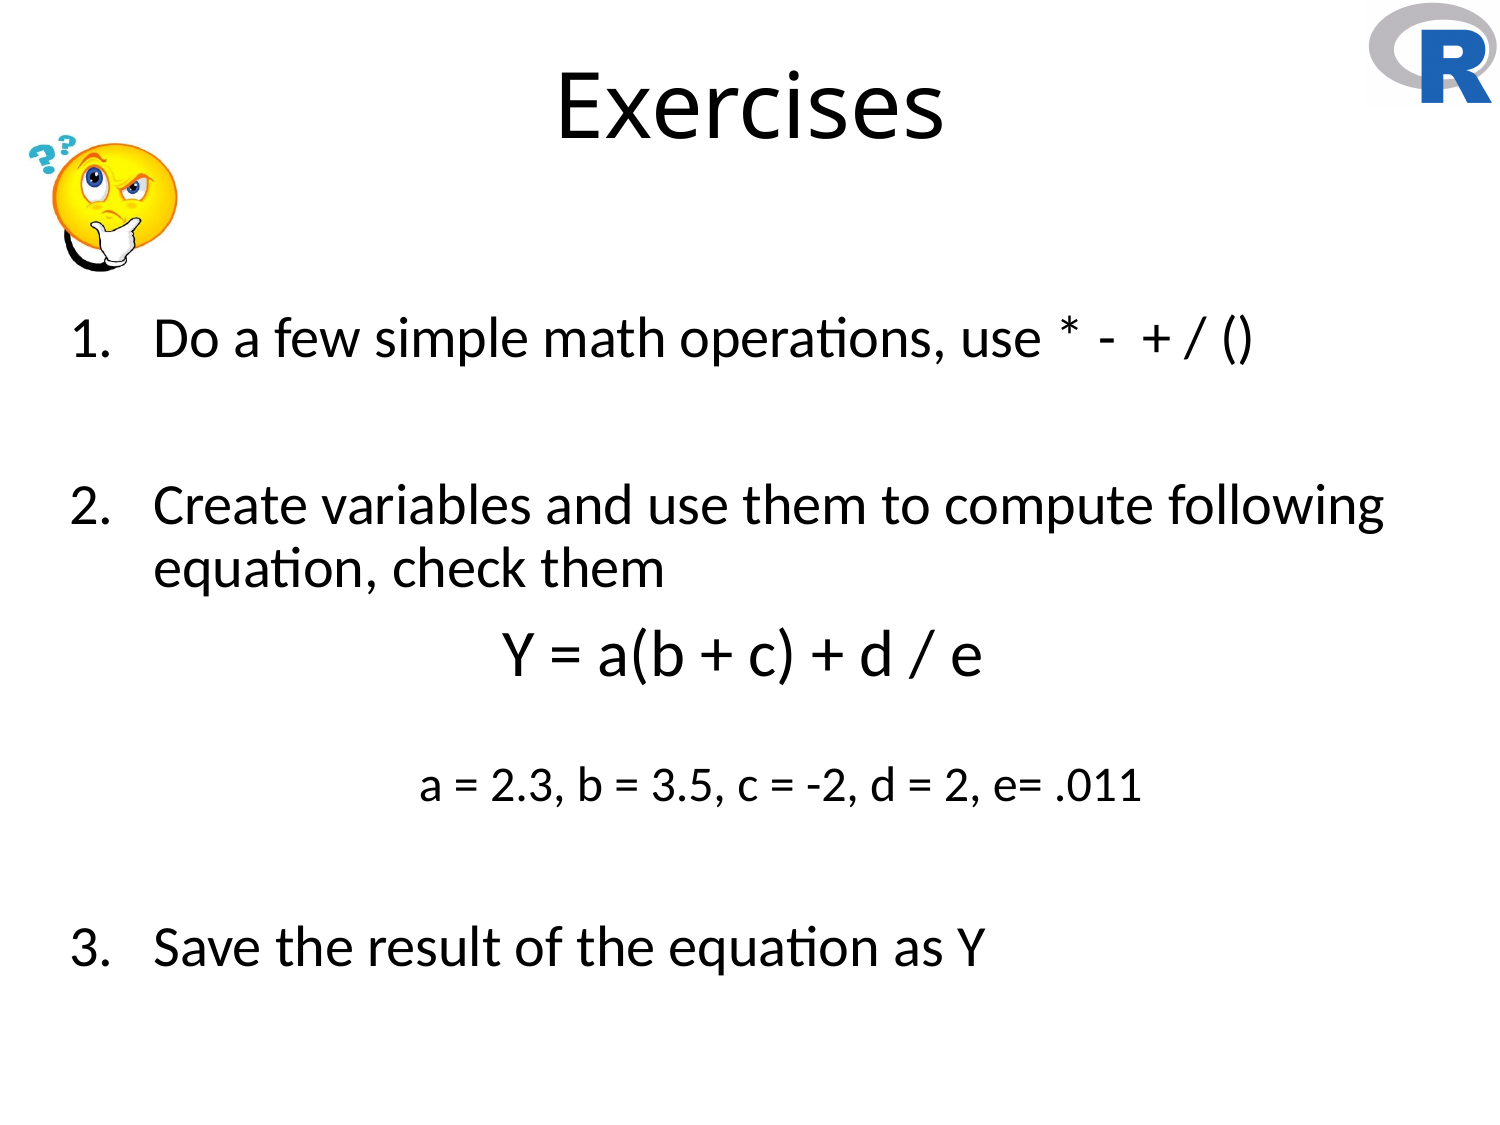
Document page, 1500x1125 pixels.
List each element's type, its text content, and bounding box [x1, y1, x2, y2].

text_box Y = a(b + c) + d / e [462, 609, 1025, 690]
title Exercises [0, 0, 1500, 218]
picture [28, 134, 178, 272]
list Do a few simple math operations, use * - + / () Create variables and use them to compute following equation, check them a = 2.3, b = 3.5, c = -2, d = 2, e= .011 Save the result of the equation as Y [54, 299, 1433, 1082]
picture [1365, 0, 1500, 107]
